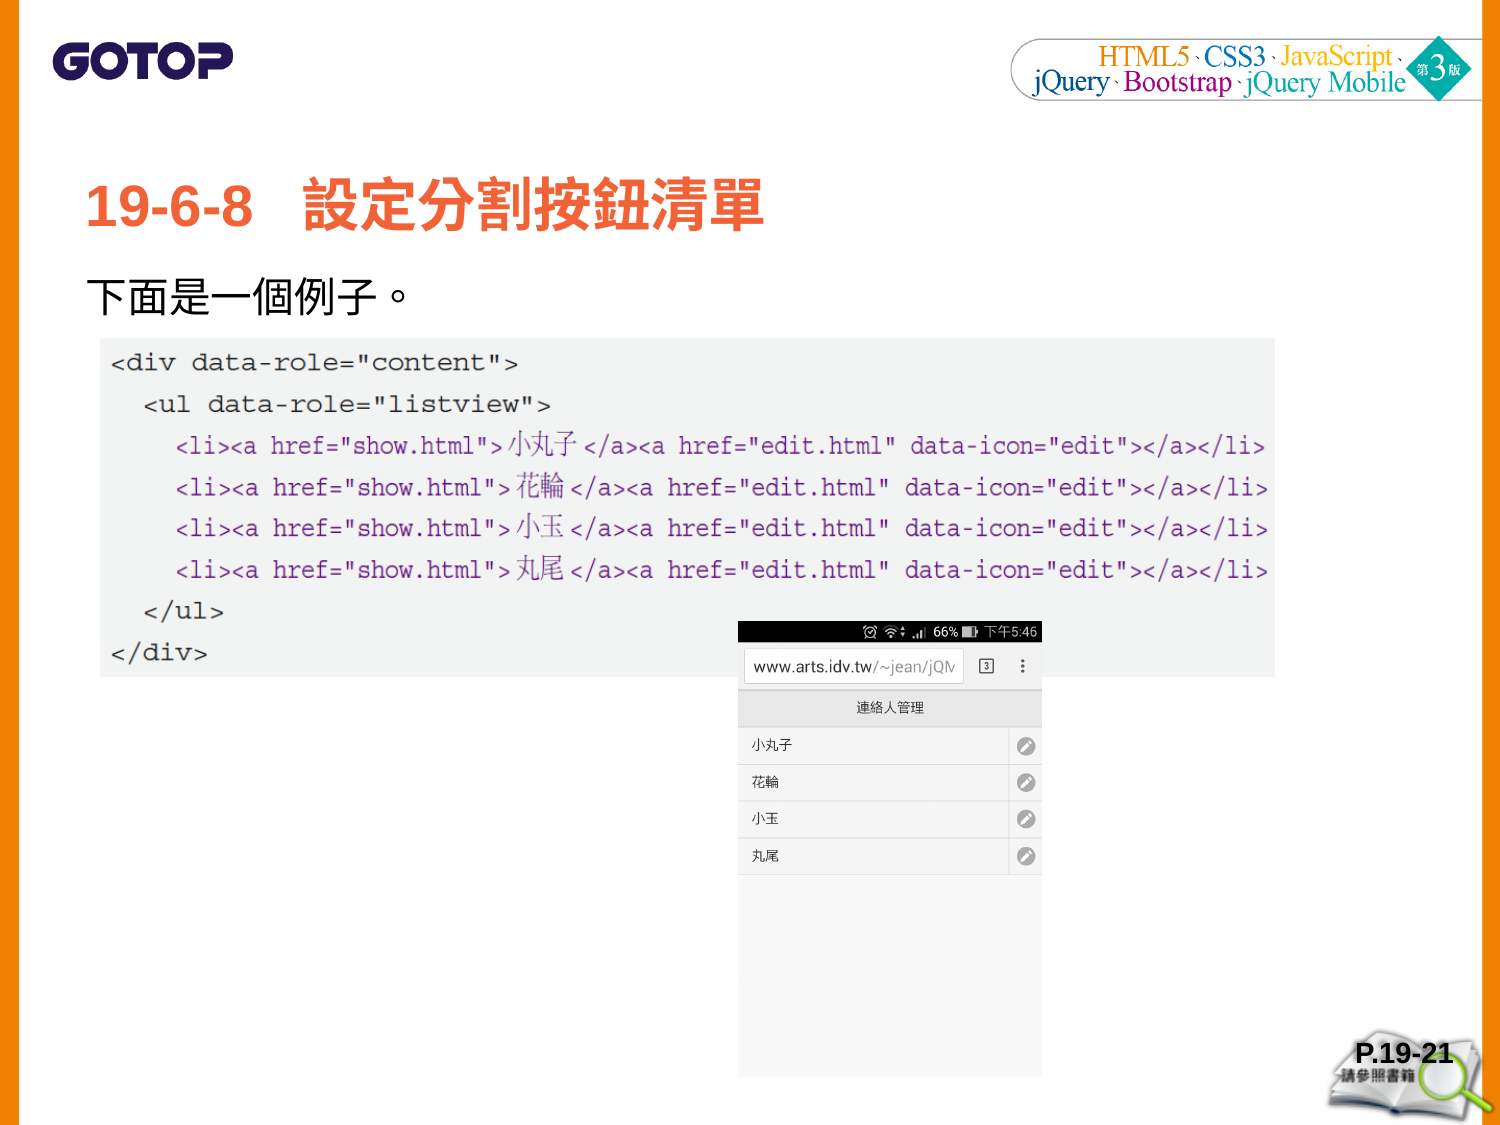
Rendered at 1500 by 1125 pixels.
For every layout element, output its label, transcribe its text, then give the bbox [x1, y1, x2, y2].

list 19-6-8 設定分割按鈕清單 下面是一個例子。 [70, 125, 1436, 1106]
picture [0, 0, 1500, 1125]
list P.19-21 [1293, 1016, 1469, 1069]
